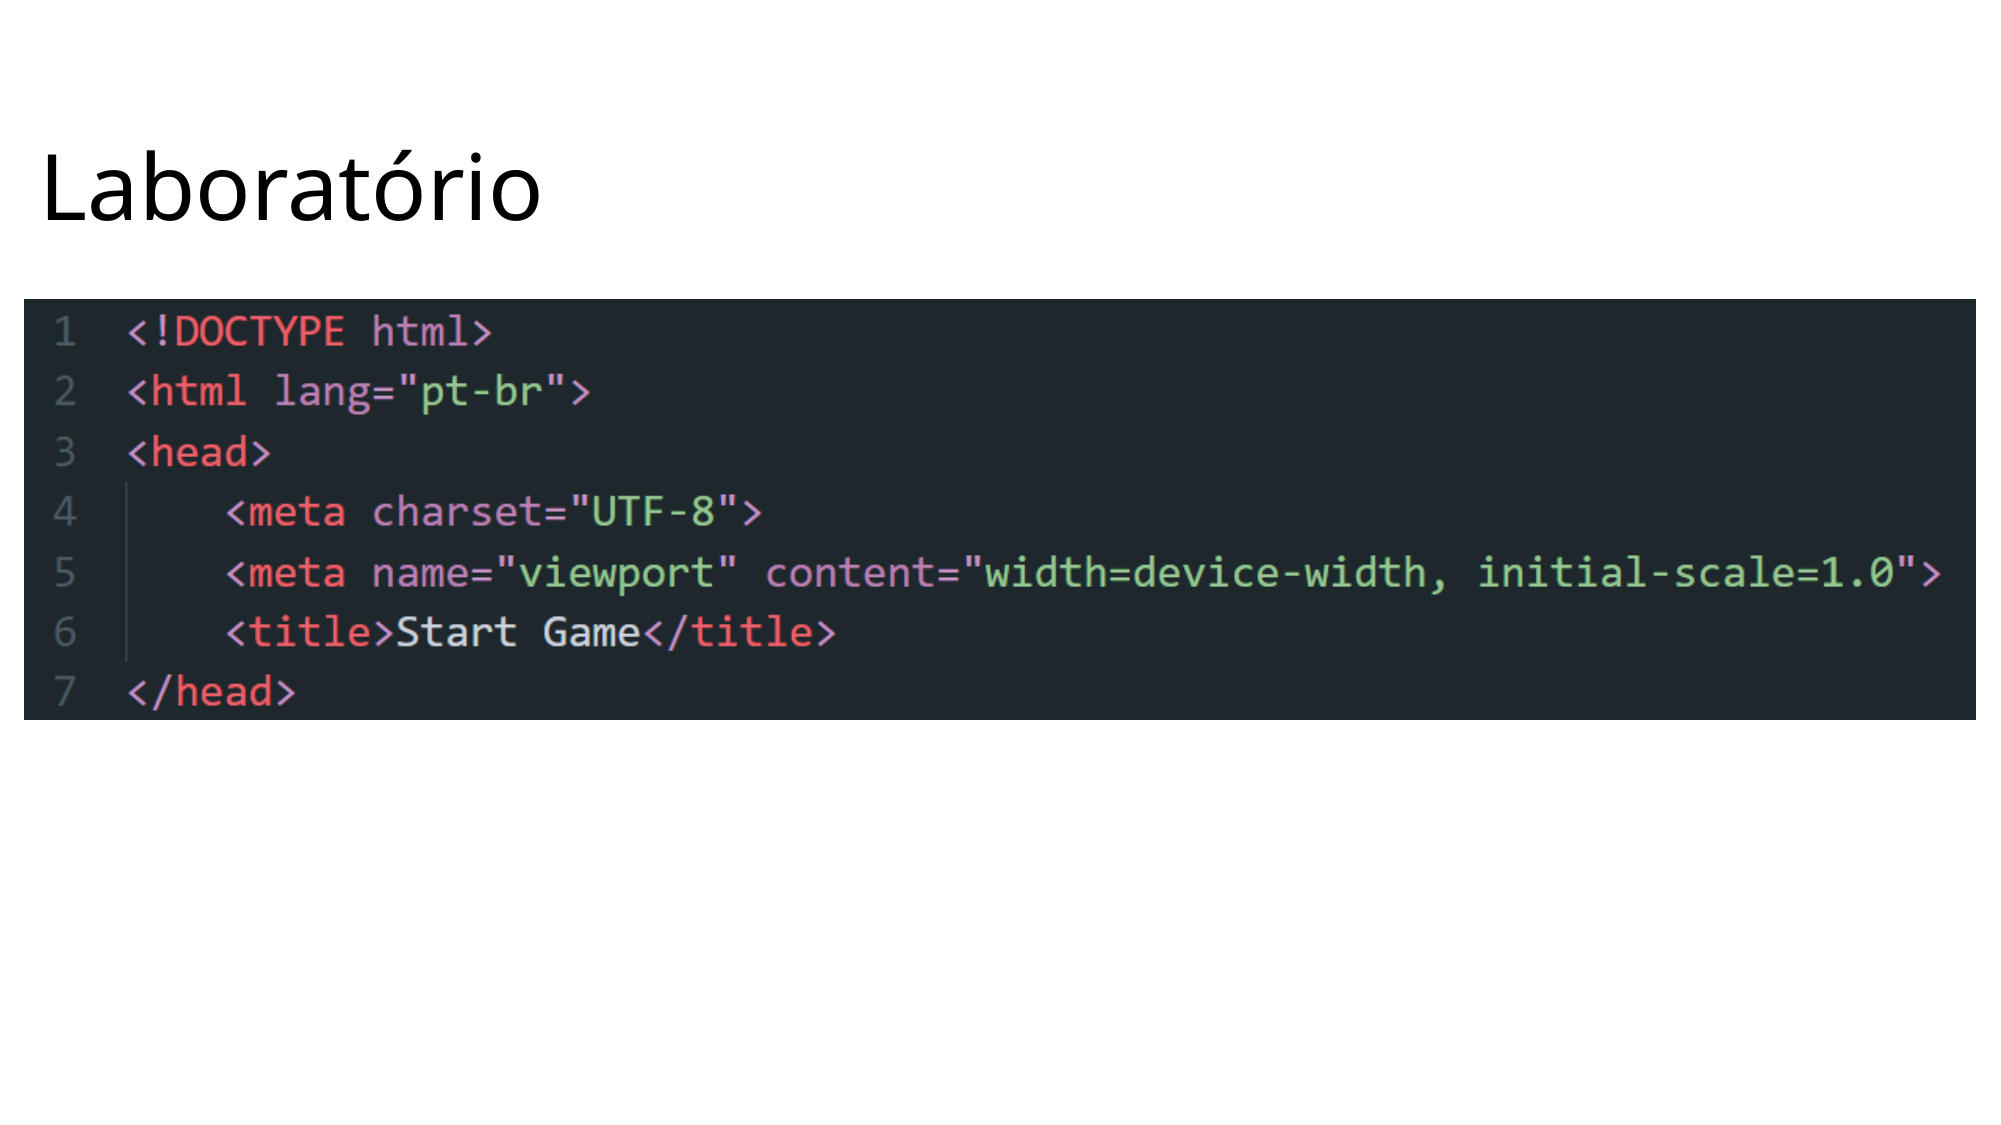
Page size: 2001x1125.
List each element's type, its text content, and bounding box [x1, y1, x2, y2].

title Laboratório [24, 82, 1750, 299]
picture [24, 299, 1976, 720]
